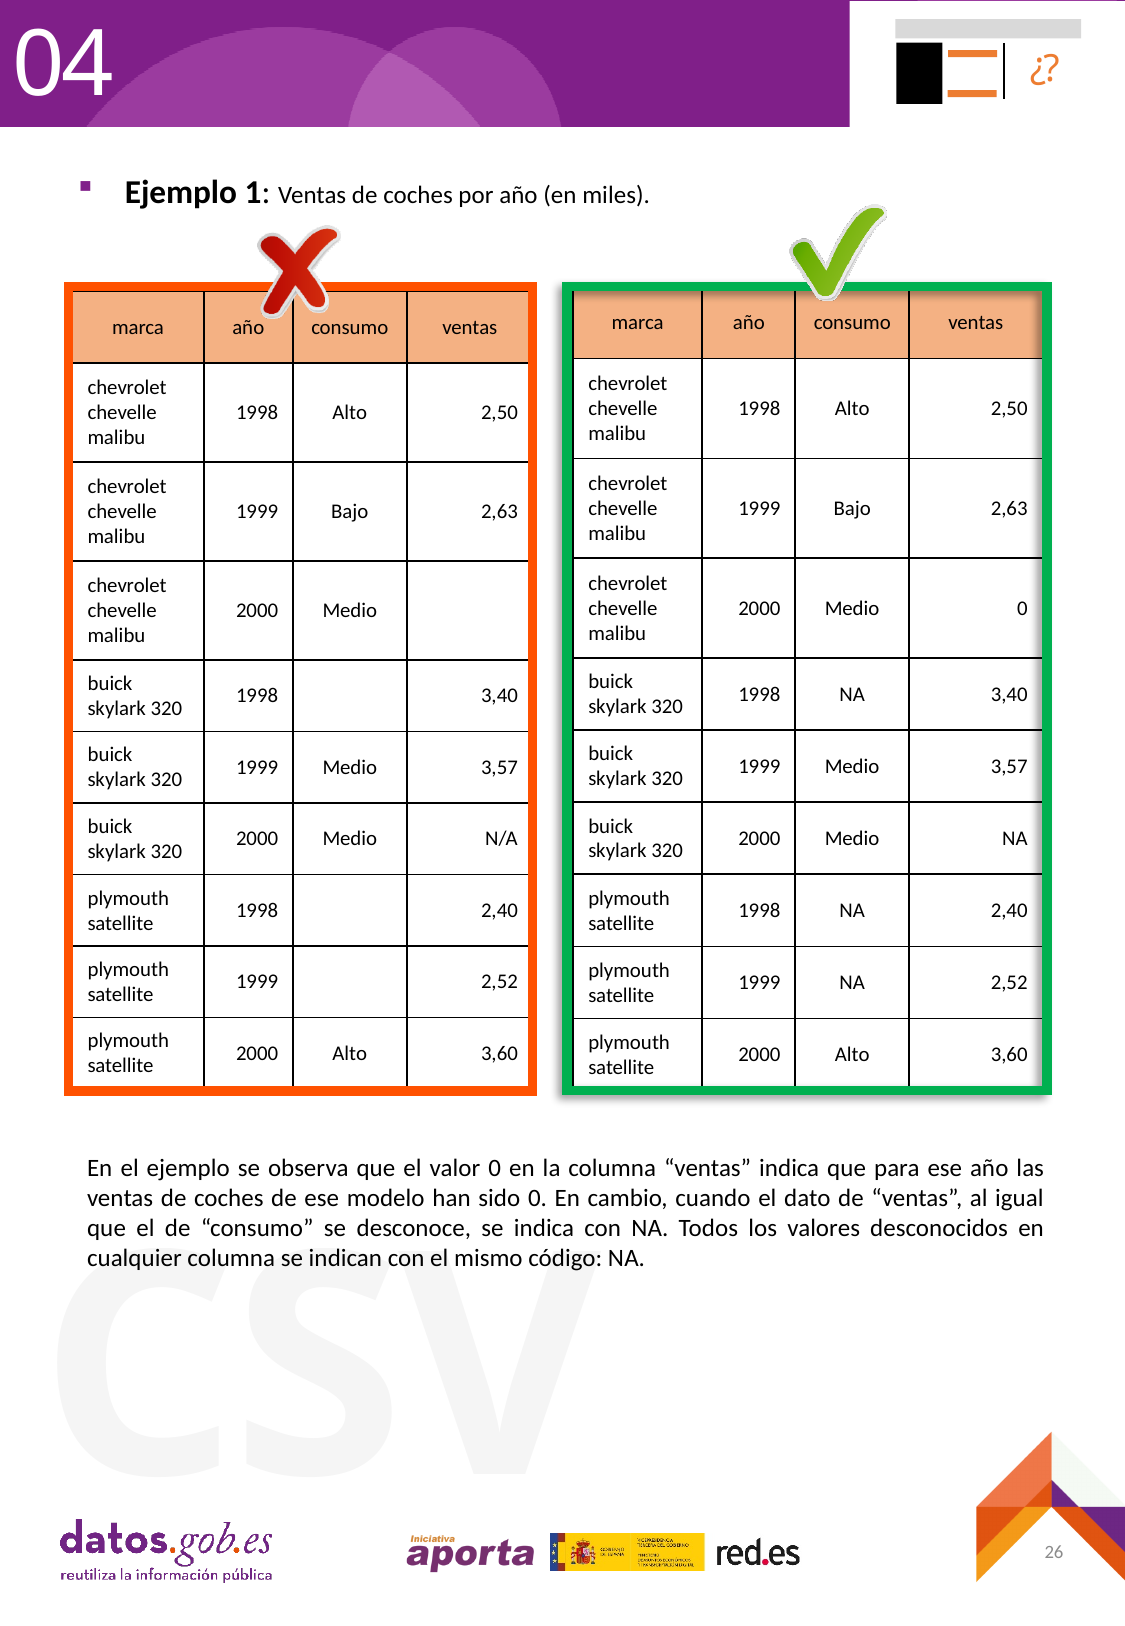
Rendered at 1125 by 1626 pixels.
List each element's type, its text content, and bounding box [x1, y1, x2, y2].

text_box [566, 285, 1048, 1092]
picture [60, 1519, 272, 1583]
text_box [849, 0, 1125, 131]
text_box [67, 286, 534, 1092]
text_box Ejemplo 1: Ventas de coches por año (en miles). [63, 163, 774, 218]
picture [405, 1533, 537, 1573]
picture [550, 1533, 815, 1571]
picture [257, 225, 341, 319]
text_box En el ejemplo se observa que el valor 0 en la columna “ventas” indica que para ese año las ventas de coches de ese modelo han sido 0. En cambio, cuando el dato de “ventas”, al igual que el de “consumo” se desconoce, se indica con NA. Todos los valores desconocidos en cualquier columna se indican con el mismo código: NA. [72, 1144, 1061, 1279]
text_box 04 [0, 0, 136, 122]
slide_number 26 [825, 1507, 1079, 1595]
picture [961, 1432, 1125, 1593]
picture [789, 204, 887, 301]
picture [0, 0, 849, 127]
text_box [895, 19, 1082, 129]
